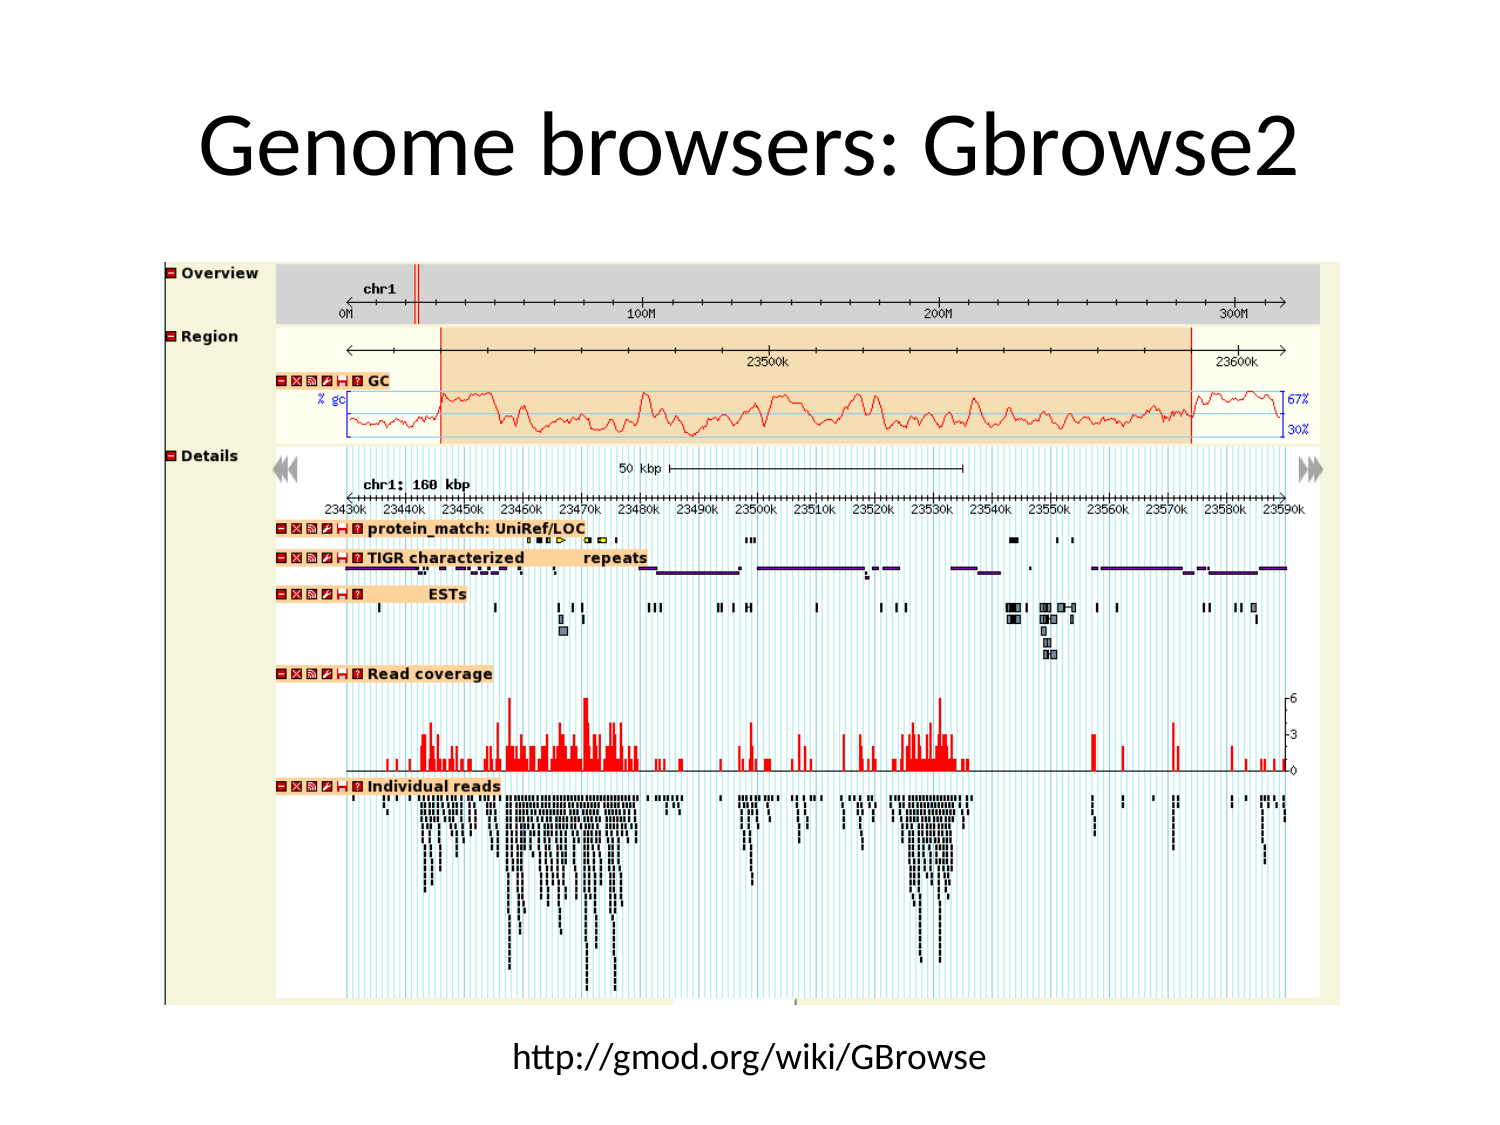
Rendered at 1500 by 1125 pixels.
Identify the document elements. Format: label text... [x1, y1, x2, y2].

text_box http://gmod.org/wiki/GBrowse [497, 1024, 1003, 1085]
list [74, 262, 1426, 1006]
title Genome browsers: Gbrowse2 [75, 45, 1425, 233]
